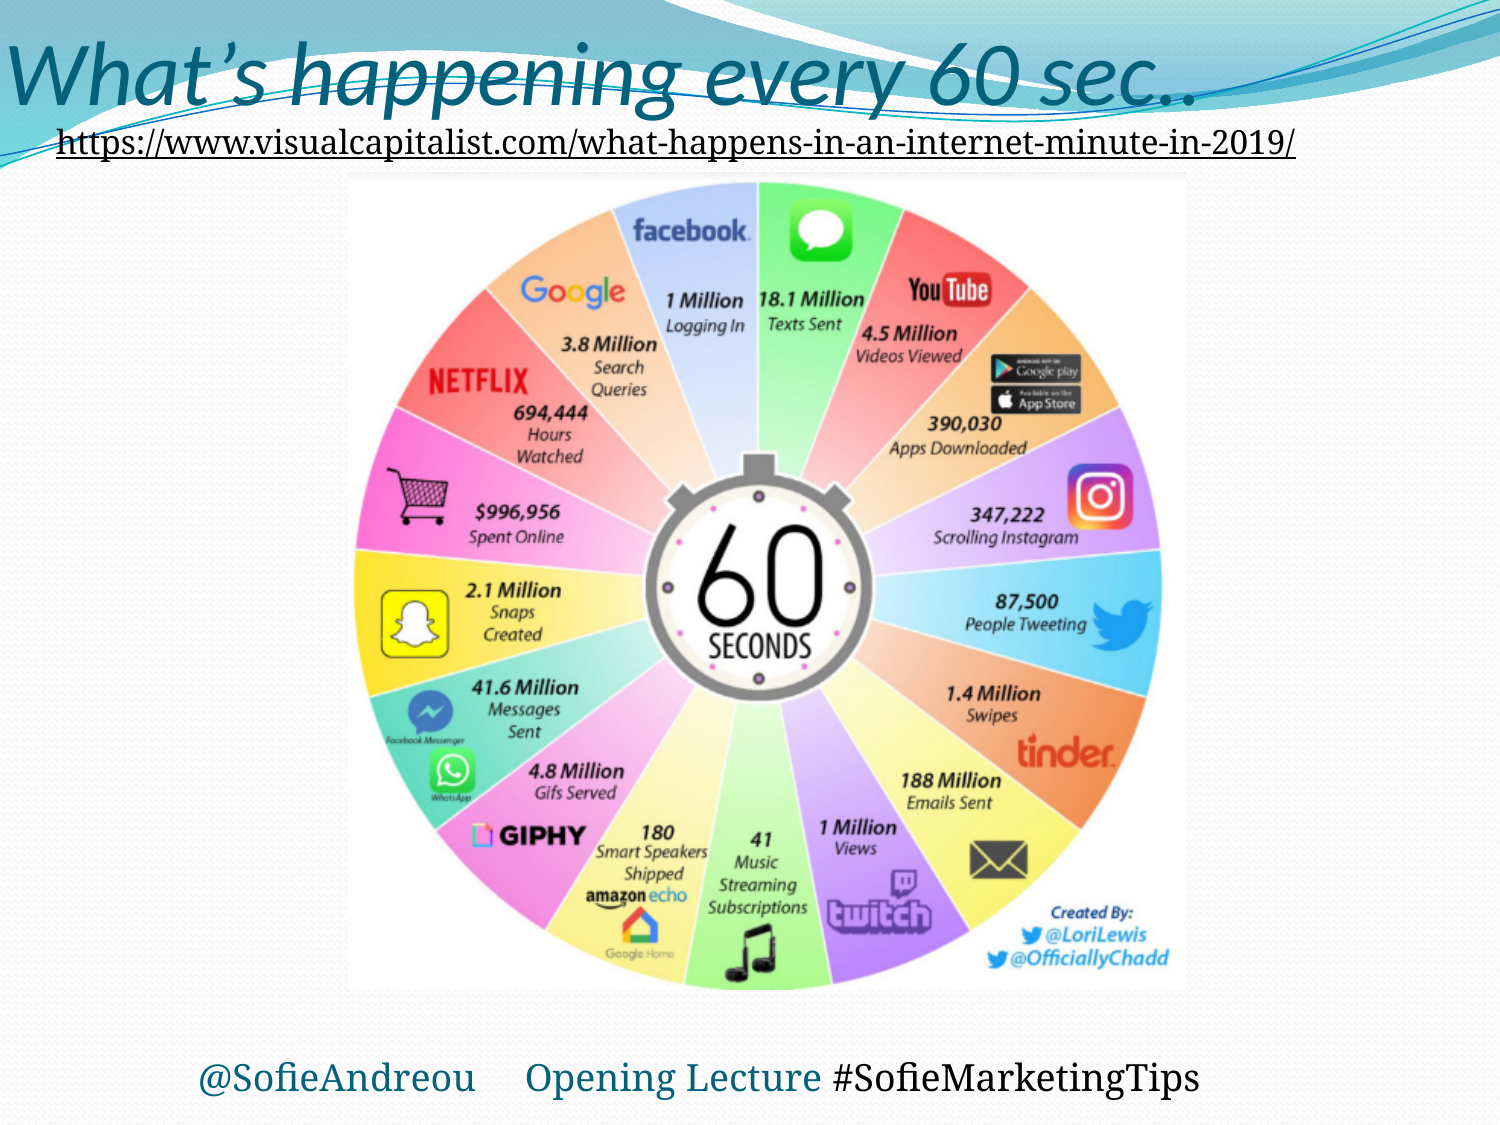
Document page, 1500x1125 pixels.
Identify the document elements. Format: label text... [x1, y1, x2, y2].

list https://www.visualcapitalist.com/what-happens-in-an-internet-minute-in-2019/ [41, 113, 1471, 265]
title What’s happening every 60 sec.. [4, 0, 1355, 124]
text_box @SofieAndreou Opening Lecture #SofieMarketingTips [183, 1046, 1216, 1107]
picture [348, 172, 1186, 990]
